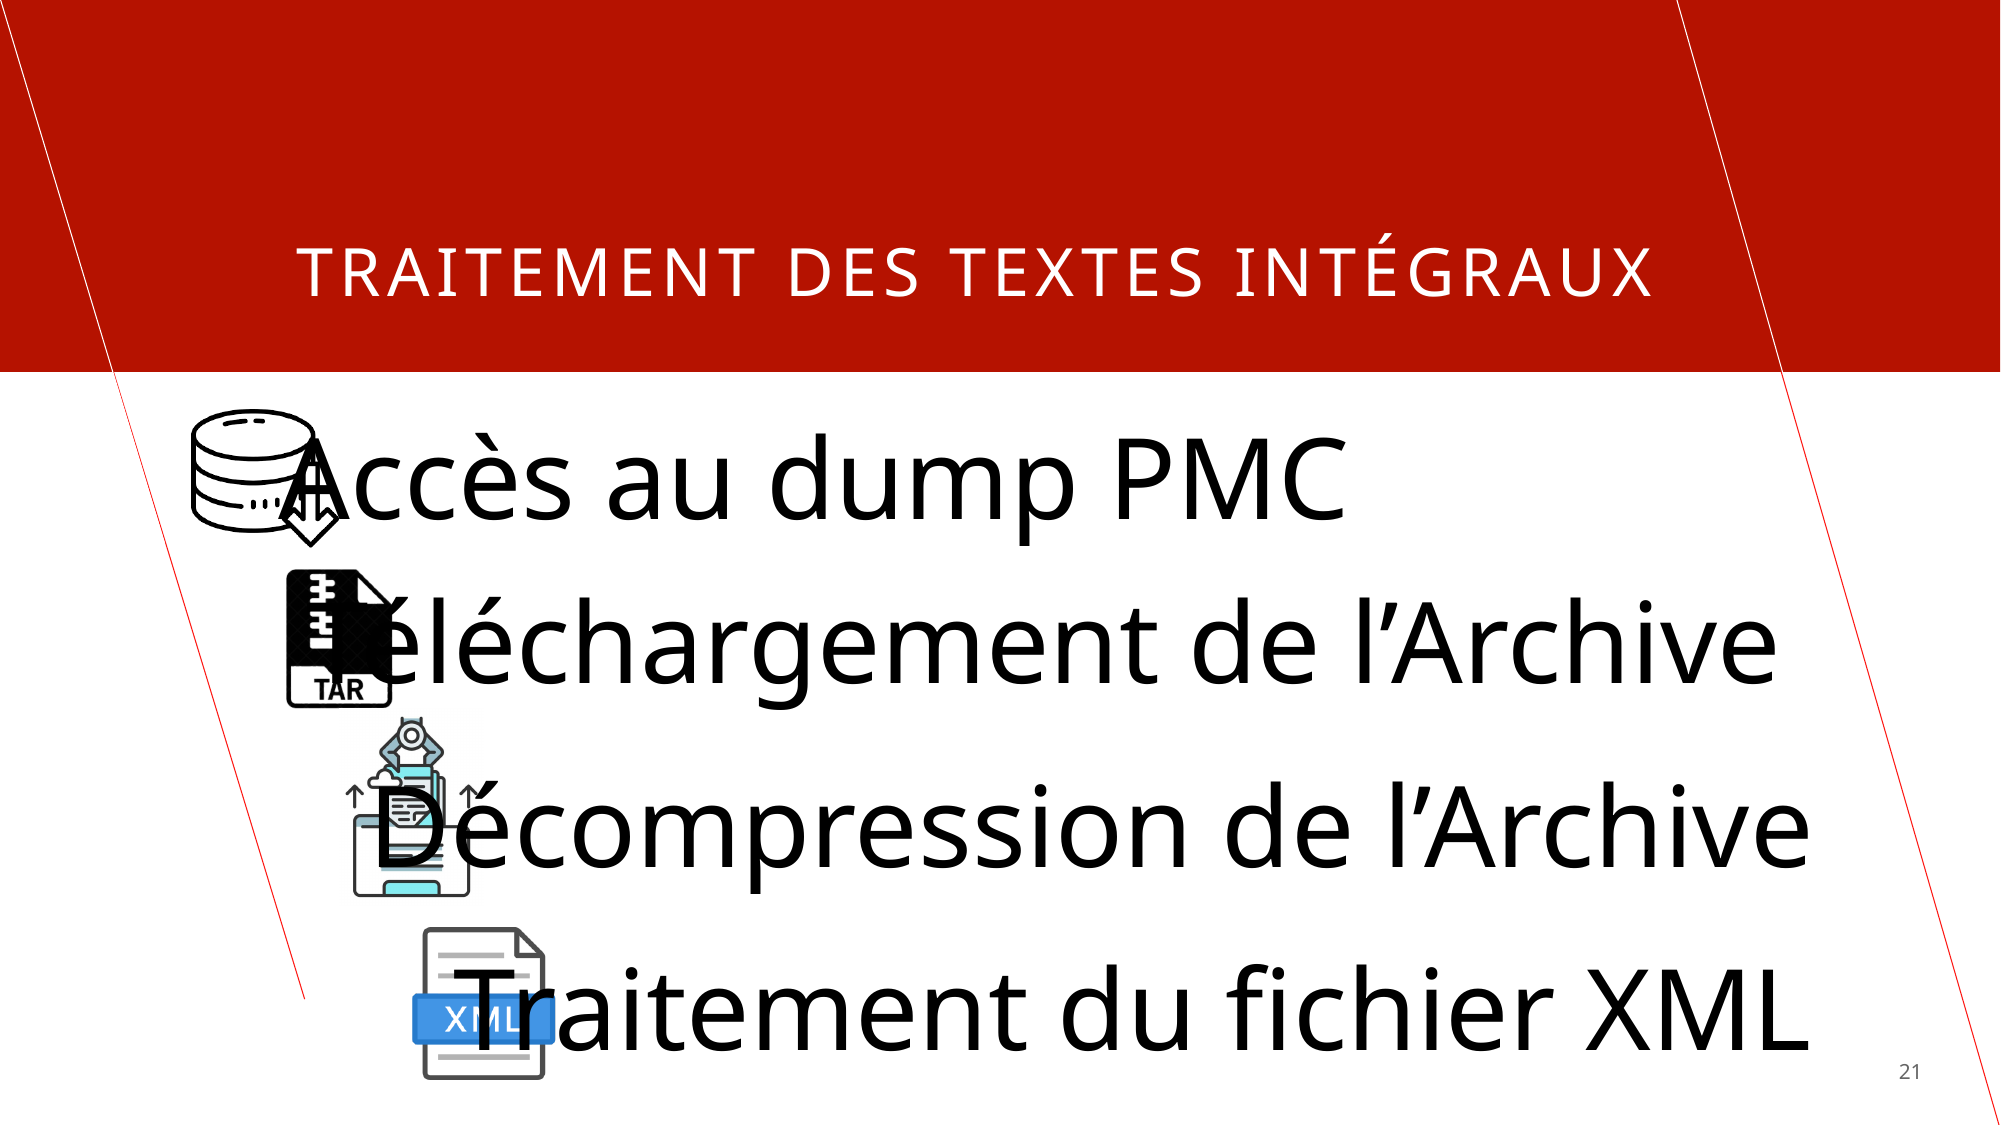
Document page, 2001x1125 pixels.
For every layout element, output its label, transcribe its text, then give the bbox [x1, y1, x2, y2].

text_box Accès au dump PMC [340, 399, 1366, 550]
picture [407, 927, 560, 1080]
title Traitement des textes intégraux [277, 121, 1673, 318]
text_box Téléchargement de l’Archive [416, 563, 1797, 714]
slide_number 21 [1684, 1042, 1938, 1103]
picture [186, 399, 340, 552]
text_box Décompression de l’Archive [484, 746, 1830, 897]
picture [262, 562, 484, 906]
text_box Traitement du fichier XML [438, 930, 1828, 1081]
